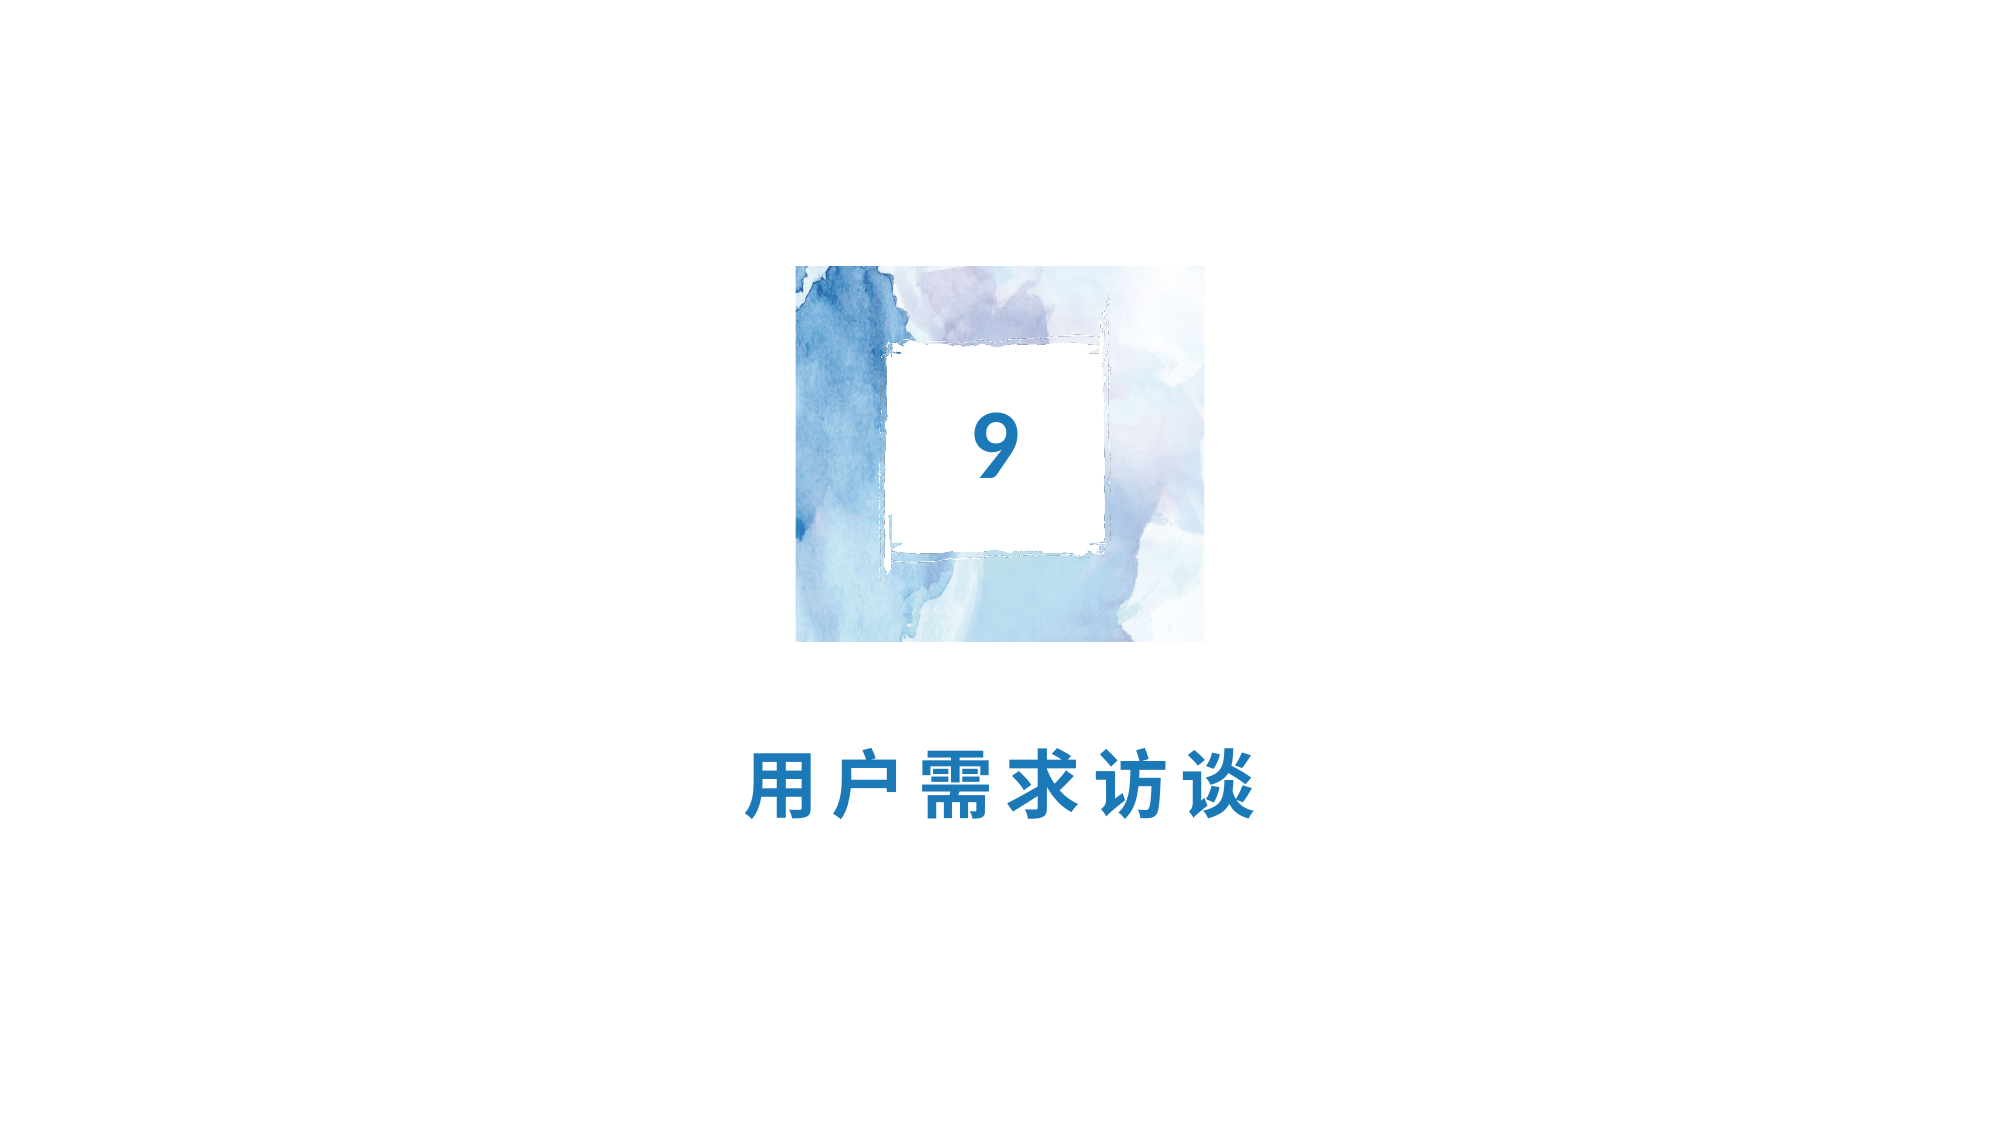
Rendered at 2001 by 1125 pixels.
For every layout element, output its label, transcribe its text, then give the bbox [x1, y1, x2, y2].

picture [878, 295, 1111, 584]
text_box 用户需求访谈 [728, 729, 1272, 835]
text_box [794, 265, 1205, 642]
